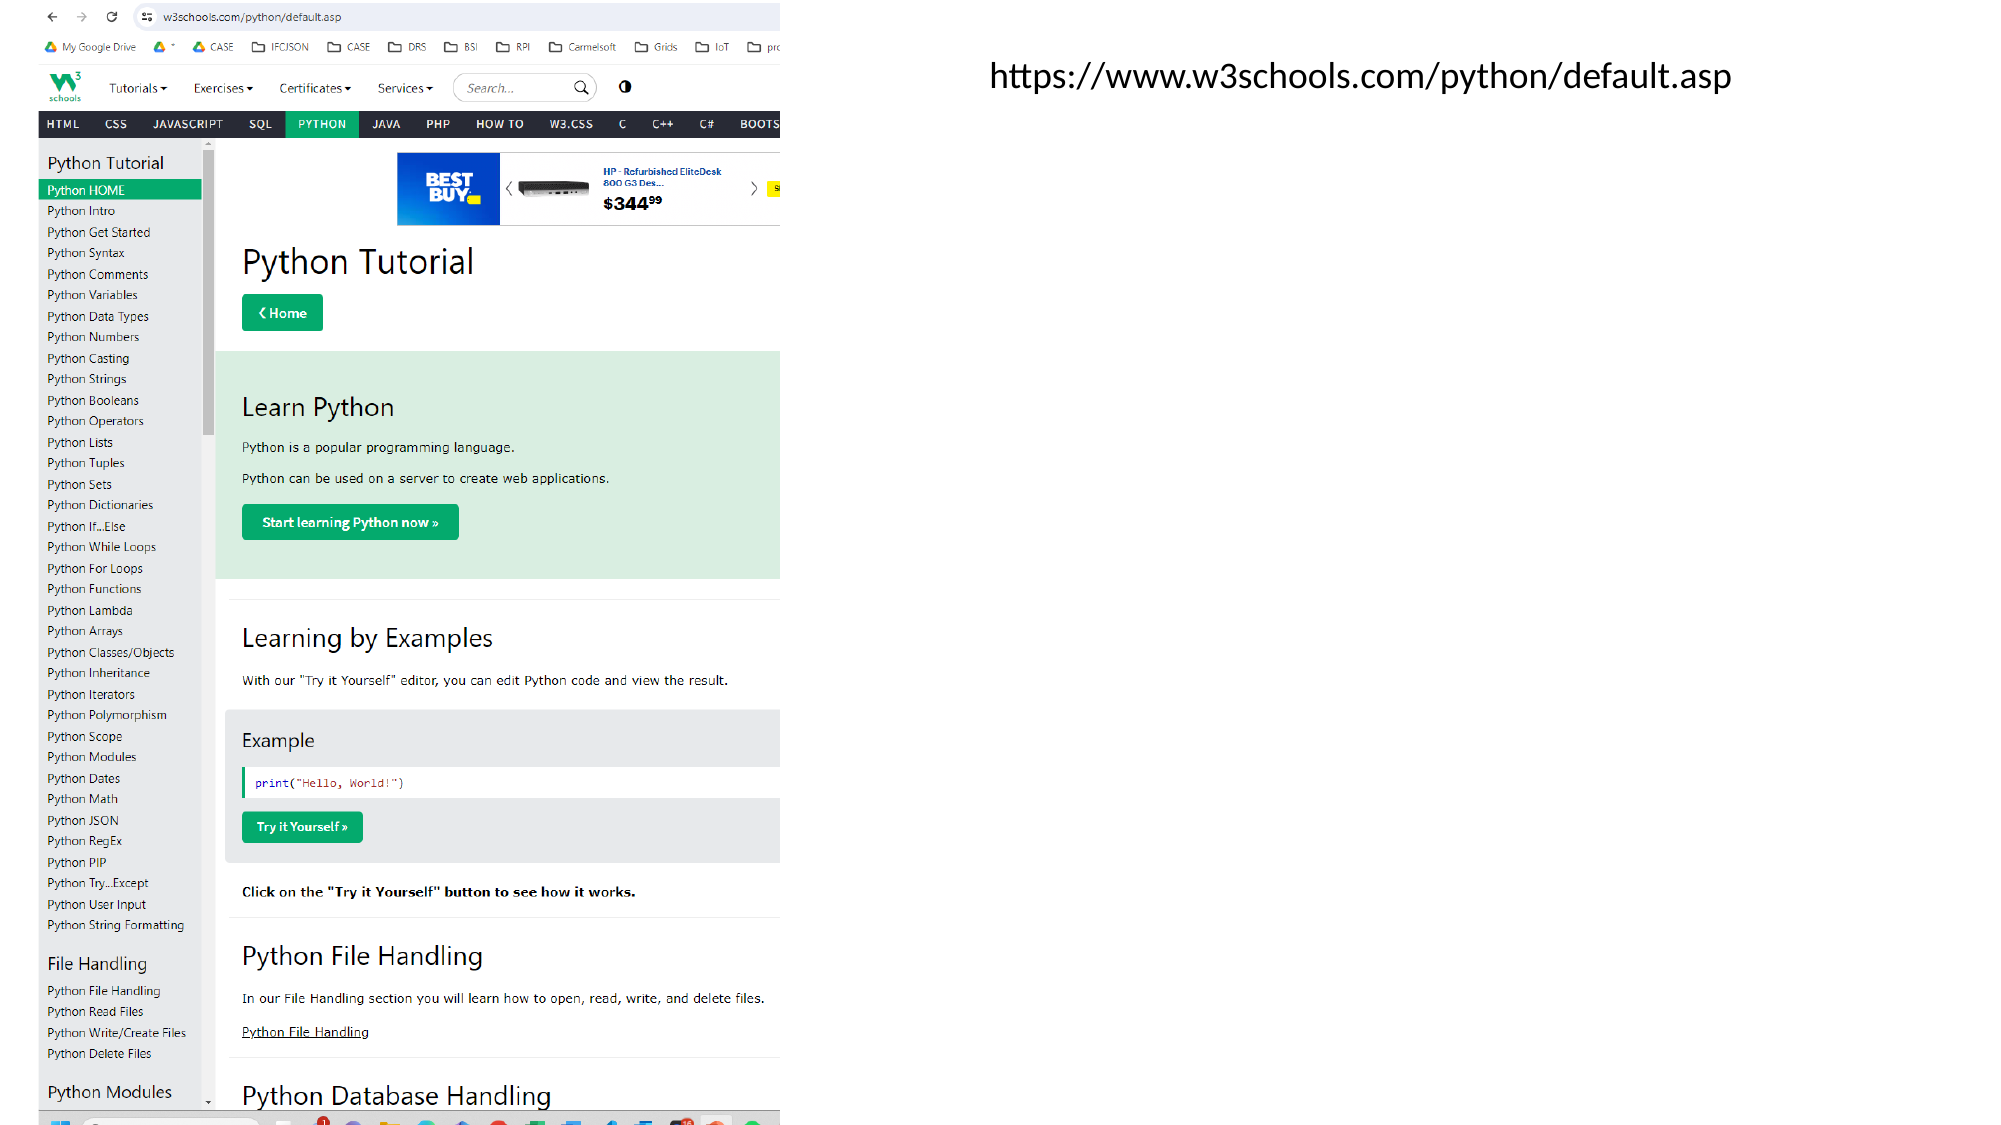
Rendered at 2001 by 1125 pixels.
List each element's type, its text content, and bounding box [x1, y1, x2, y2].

text_box https://www.w3schools.com/python/default.asp [974, 43, 1748, 104]
picture [38, 0, 780, 1125]
